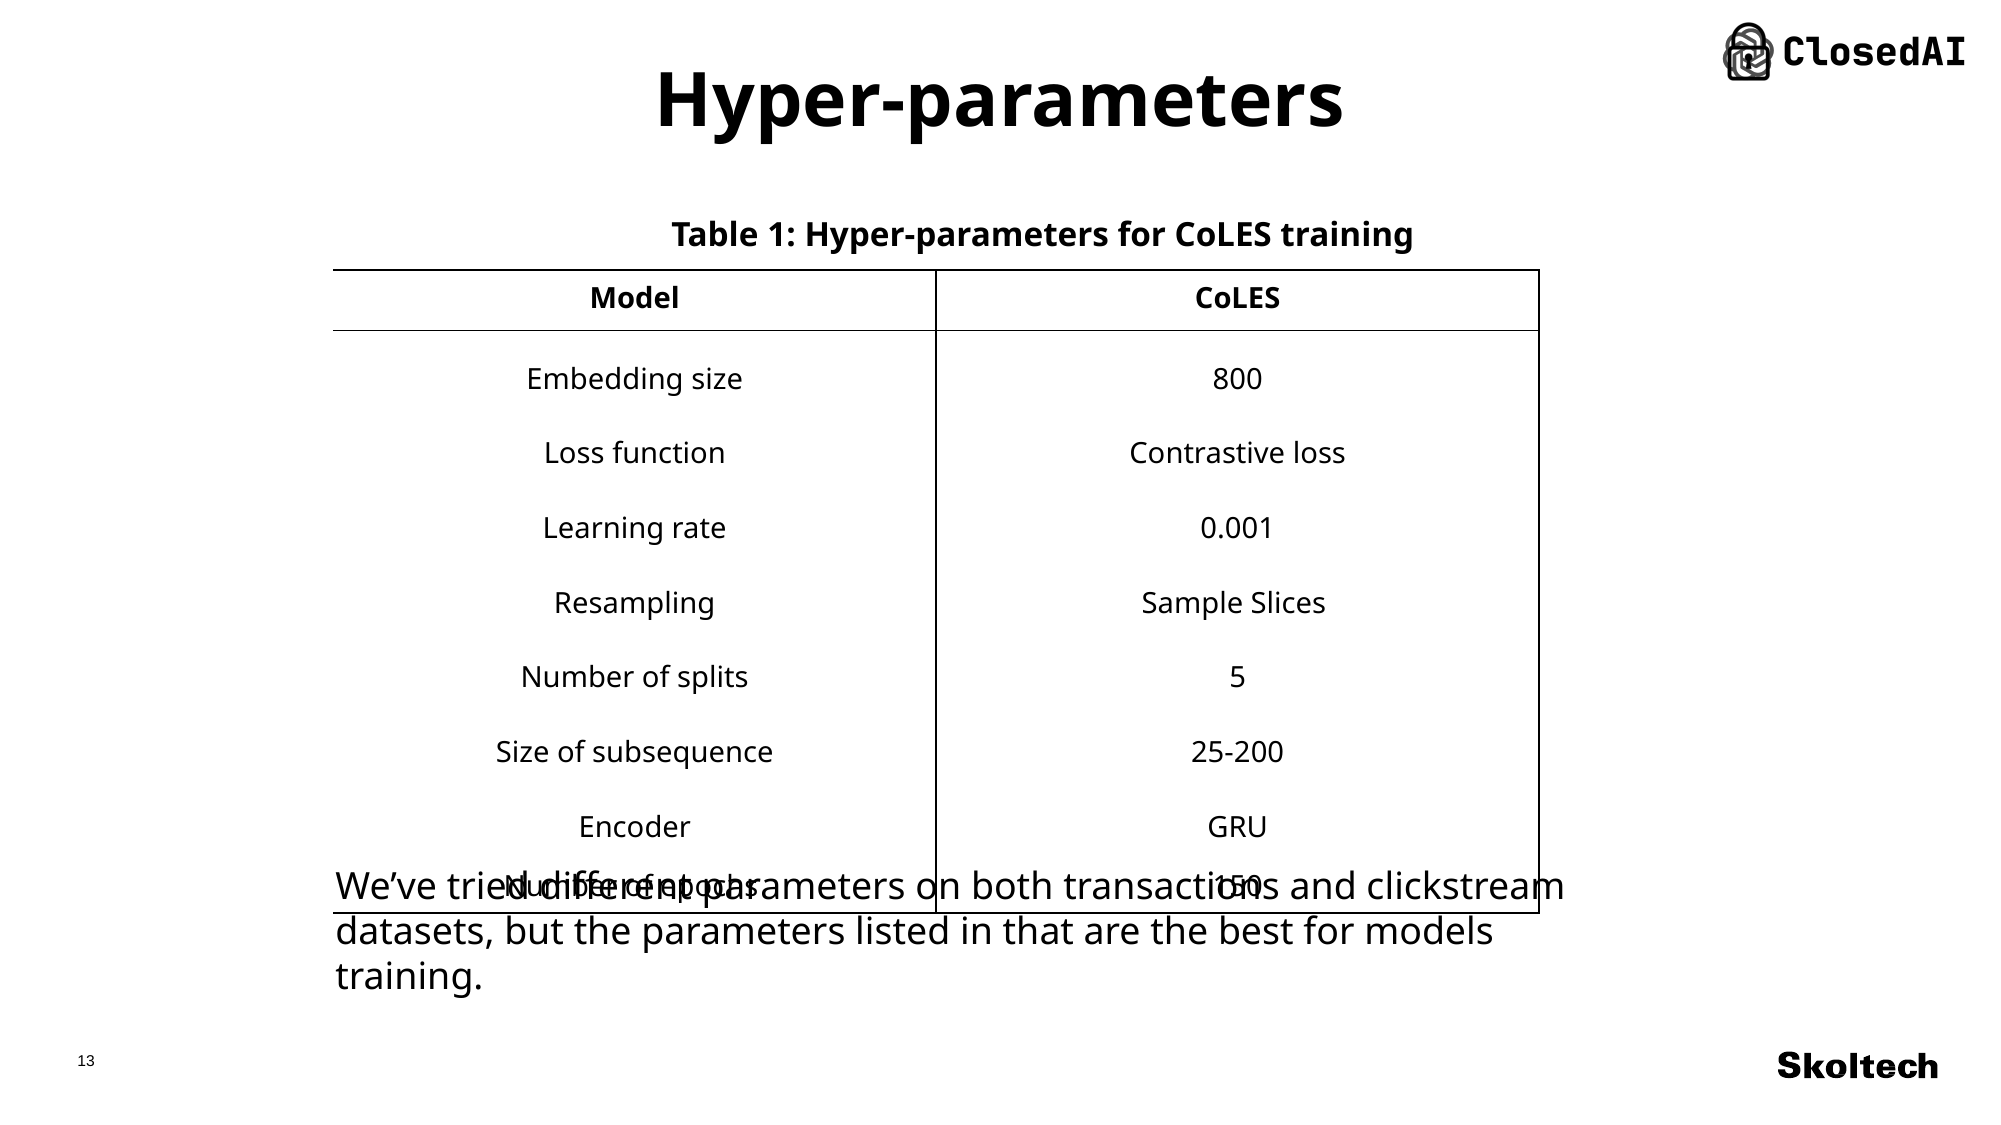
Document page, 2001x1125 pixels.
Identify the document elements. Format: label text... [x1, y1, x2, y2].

table_cell Number of splits [333, 629, 935, 704]
table_cell Learning rate [333, 480, 935, 555]
table_cell Encoder Number of epochs [333, 779, 935, 855]
table_cell 800 [937, 331, 1538, 405]
table_cell 0.001 [937, 480, 1538, 555]
table_header Model [333, 271, 935, 330]
text_box Table 1: Hyper-parameters for CoLES training [346, 205, 1741, 261]
title Hyper-parameters [62, 53, 1938, 151]
table_cell GRU 150 [937, 779, 1538, 855]
table_cell 5 [937, 629, 1538, 704]
picture [1714, 19, 1971, 84]
table_cell Resampling [333, 555, 935, 629]
table_cell Embedding size [333, 331, 935, 405]
table_cell Sample Slices [937, 555, 1538, 629]
slide_number 13 [62, 1042, 185, 1079]
table_cell Size of subsequence [333, 704, 935, 779]
table_cell 25-200 [937, 704, 1538, 779]
table_cell Contrastive loss [937, 405, 1538, 480]
text_box We’ve tried different parameters on both transactions and clickstream datasets, but the parameters listed in that are the best for models training. [320, 855, 1654, 1005]
table_header CoLES [937, 271, 1538, 330]
table_cell Loss function [333, 405, 935, 480]
